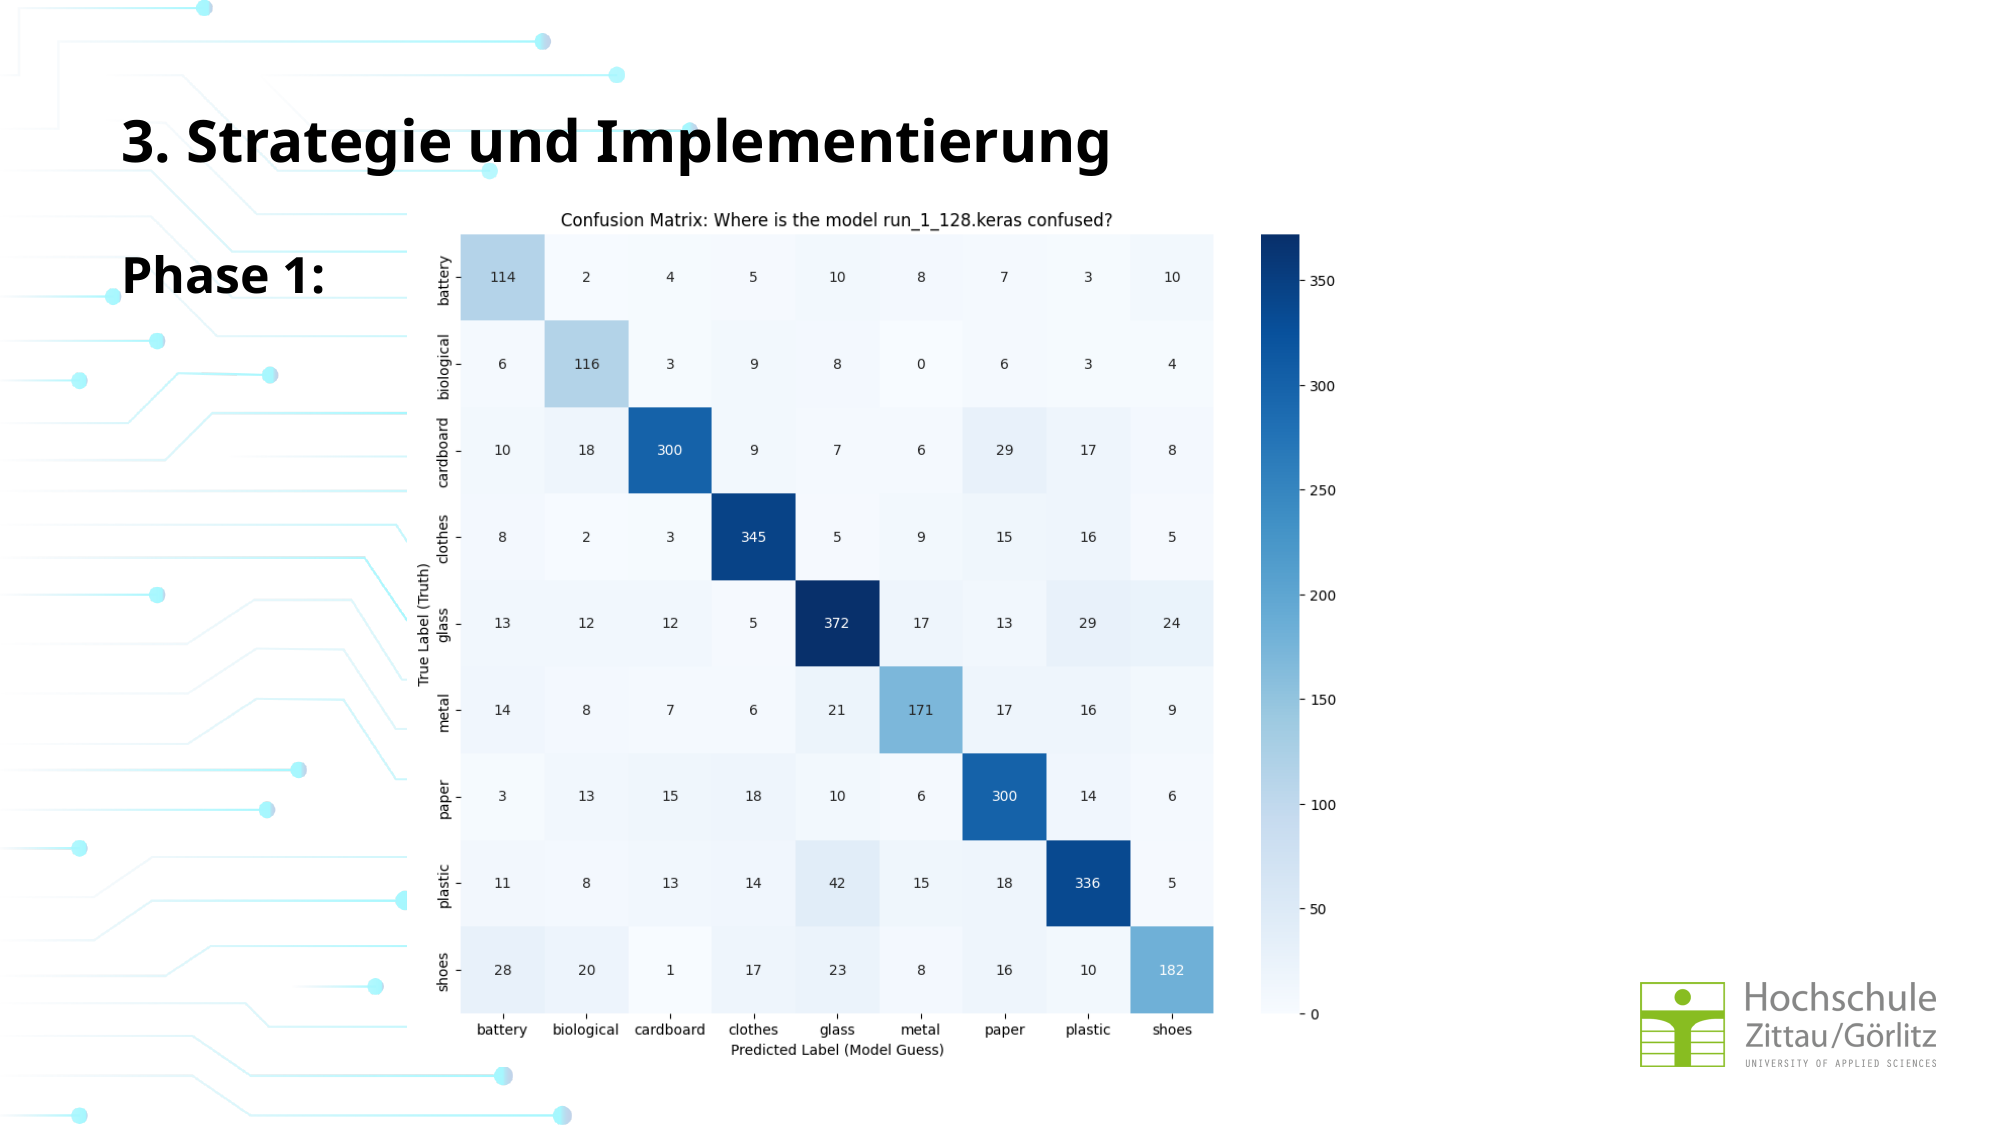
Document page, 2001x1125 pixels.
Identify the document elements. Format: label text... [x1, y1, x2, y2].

text_box 3. Strategie und Implementierung Phase 1: [1001, 96, 1373, 522]
picture [1639, 982, 1937, 1068]
picture [0, 0, 1346, 1125]
